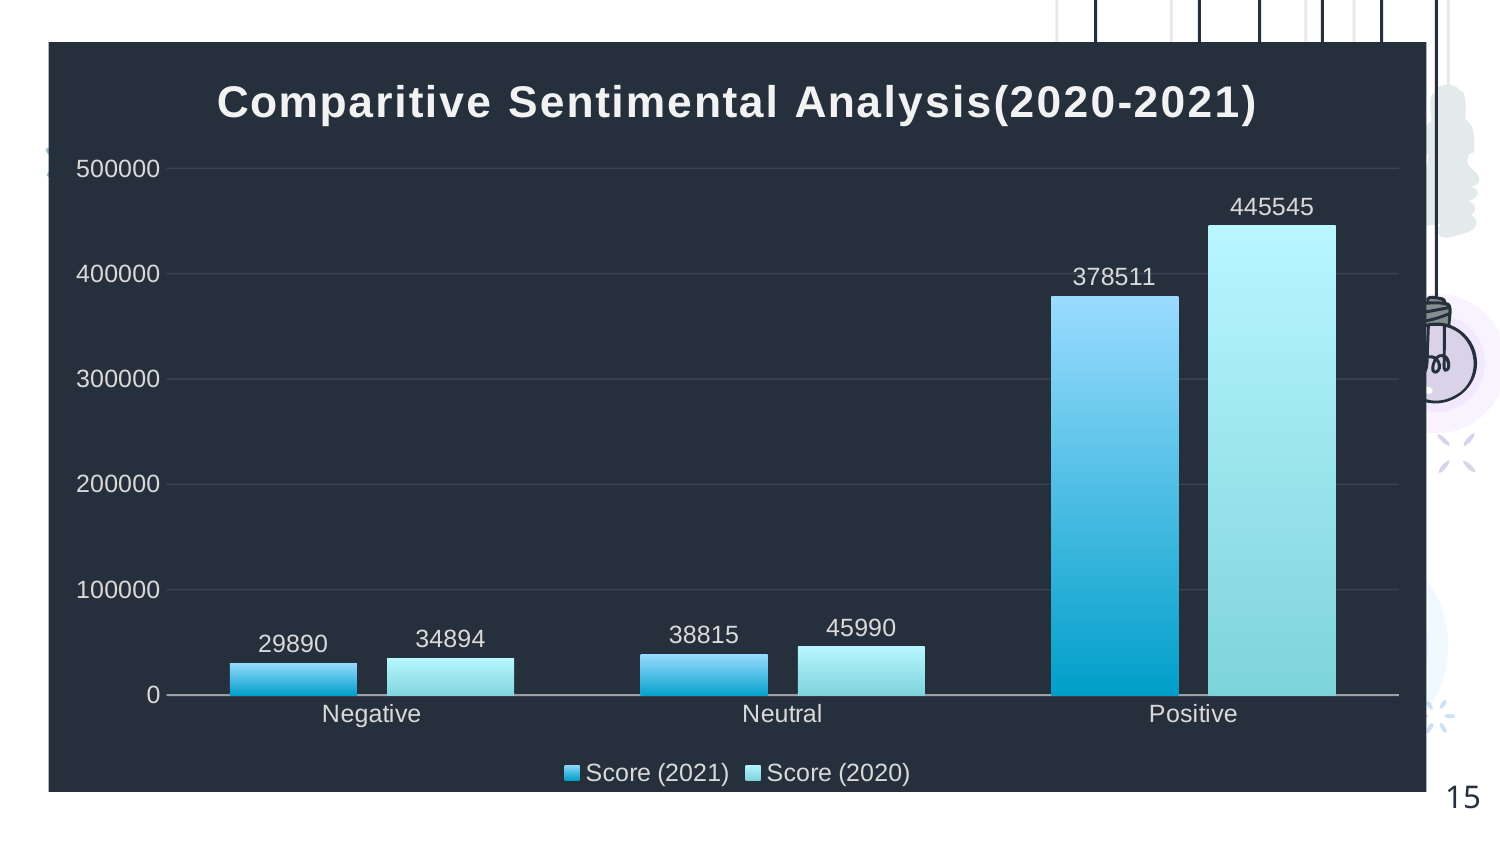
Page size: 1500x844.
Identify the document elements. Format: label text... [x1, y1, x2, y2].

chart [48, 41, 1427, 793]
slide_number 15 [1426, 766, 1482, 832]
